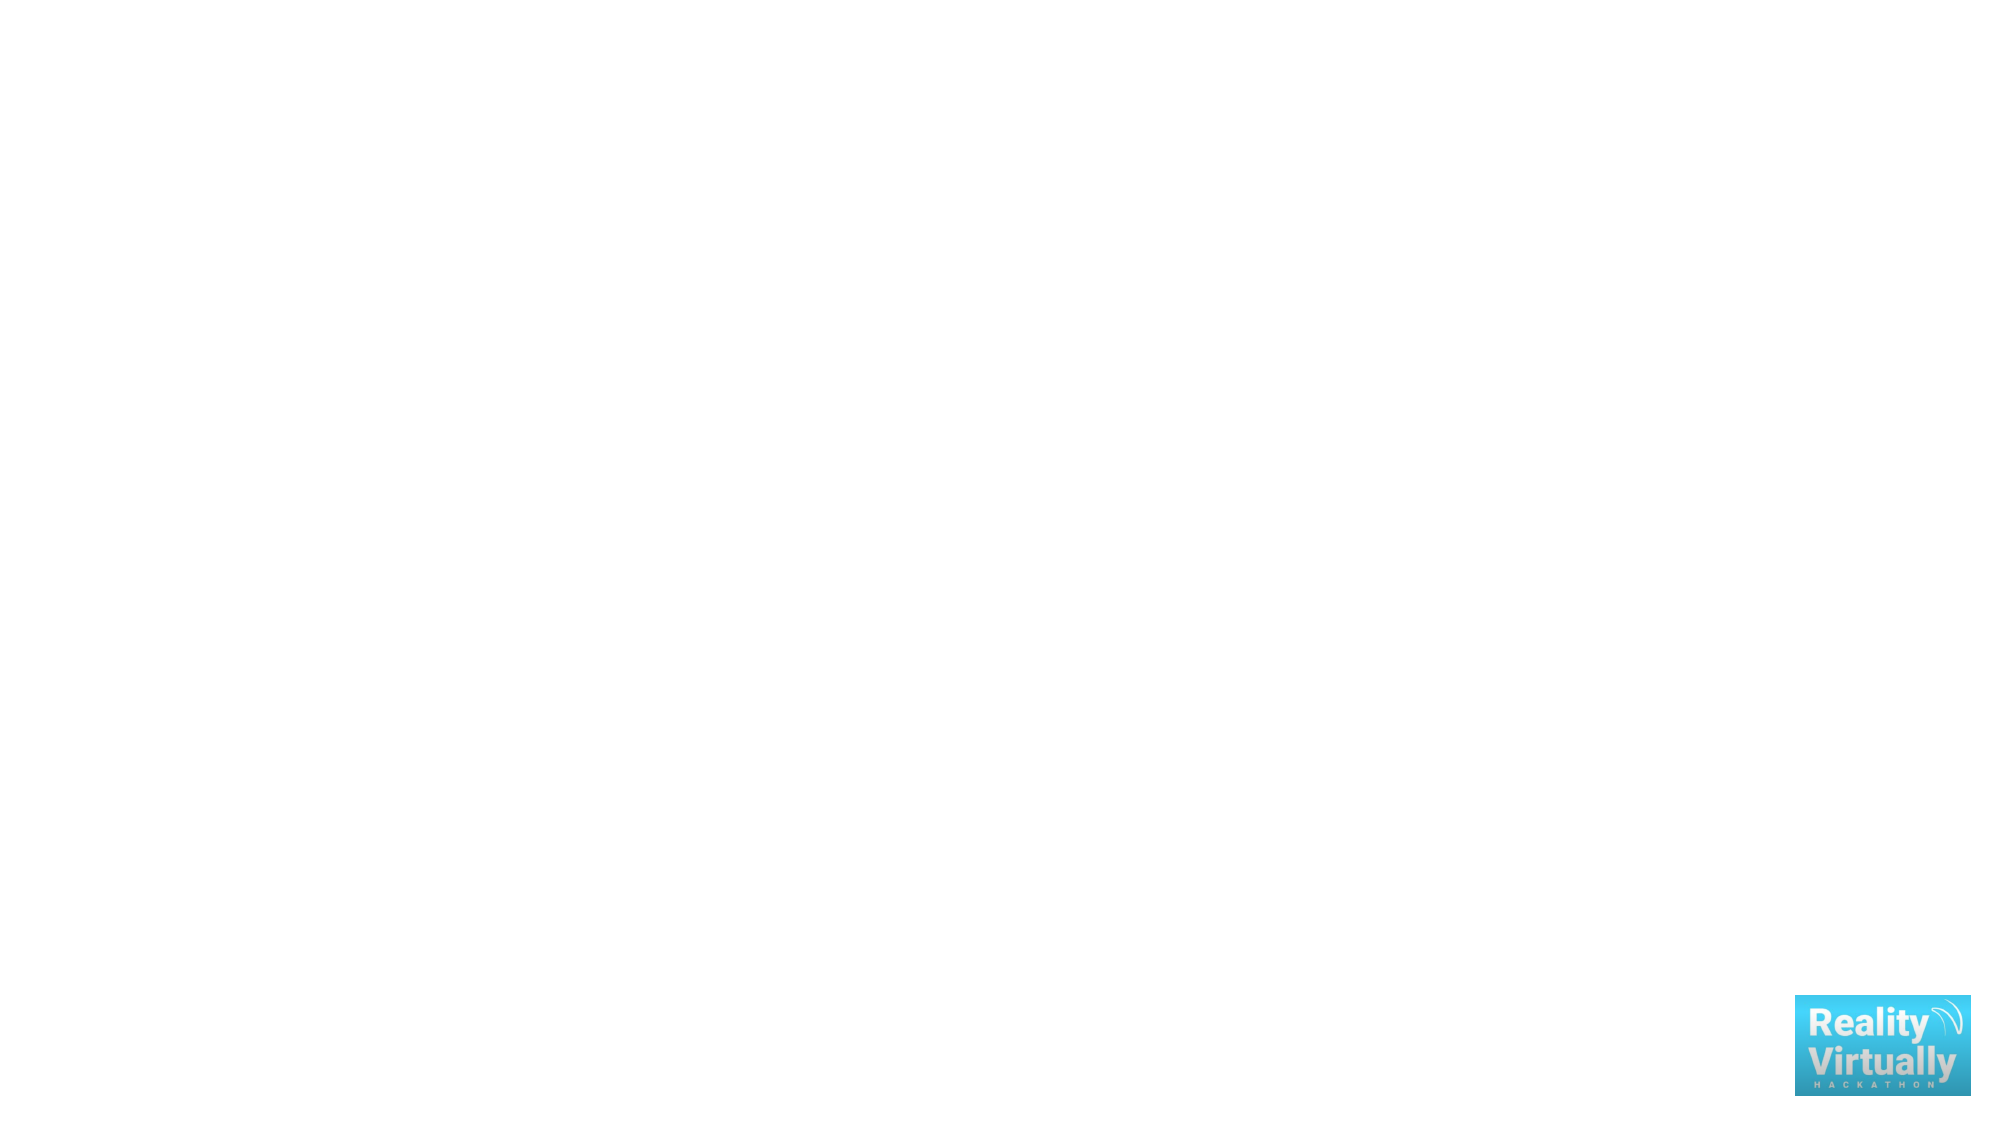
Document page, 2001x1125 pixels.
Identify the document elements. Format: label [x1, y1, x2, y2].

picture [1795, 995, 1971, 1097]
